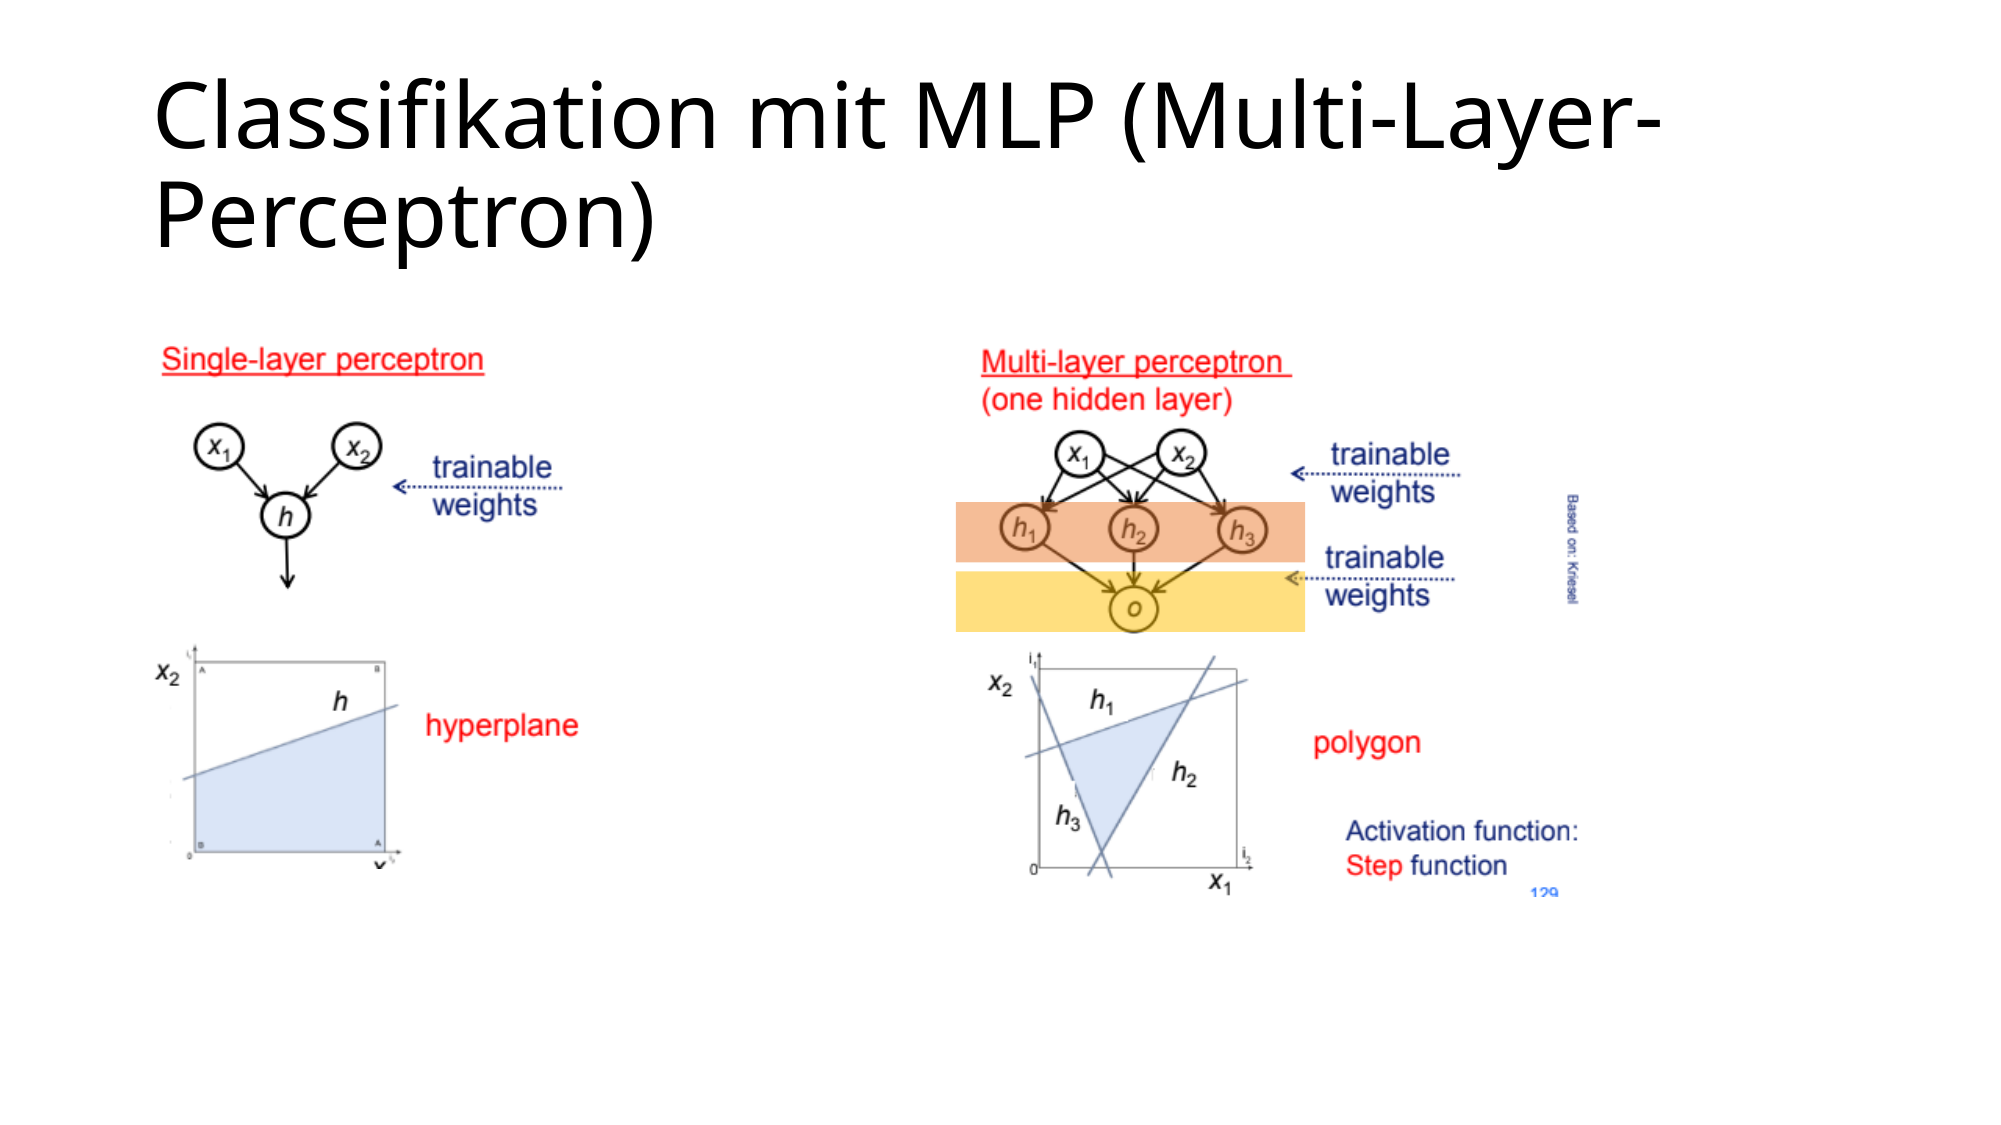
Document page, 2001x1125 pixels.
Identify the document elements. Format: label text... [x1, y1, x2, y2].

title Classifikation mit MLP (Multi-Layer-Perceptron) [137, 59, 1863, 278]
picture [120, 334, 608, 869]
picture [947, 324, 1586, 897]
